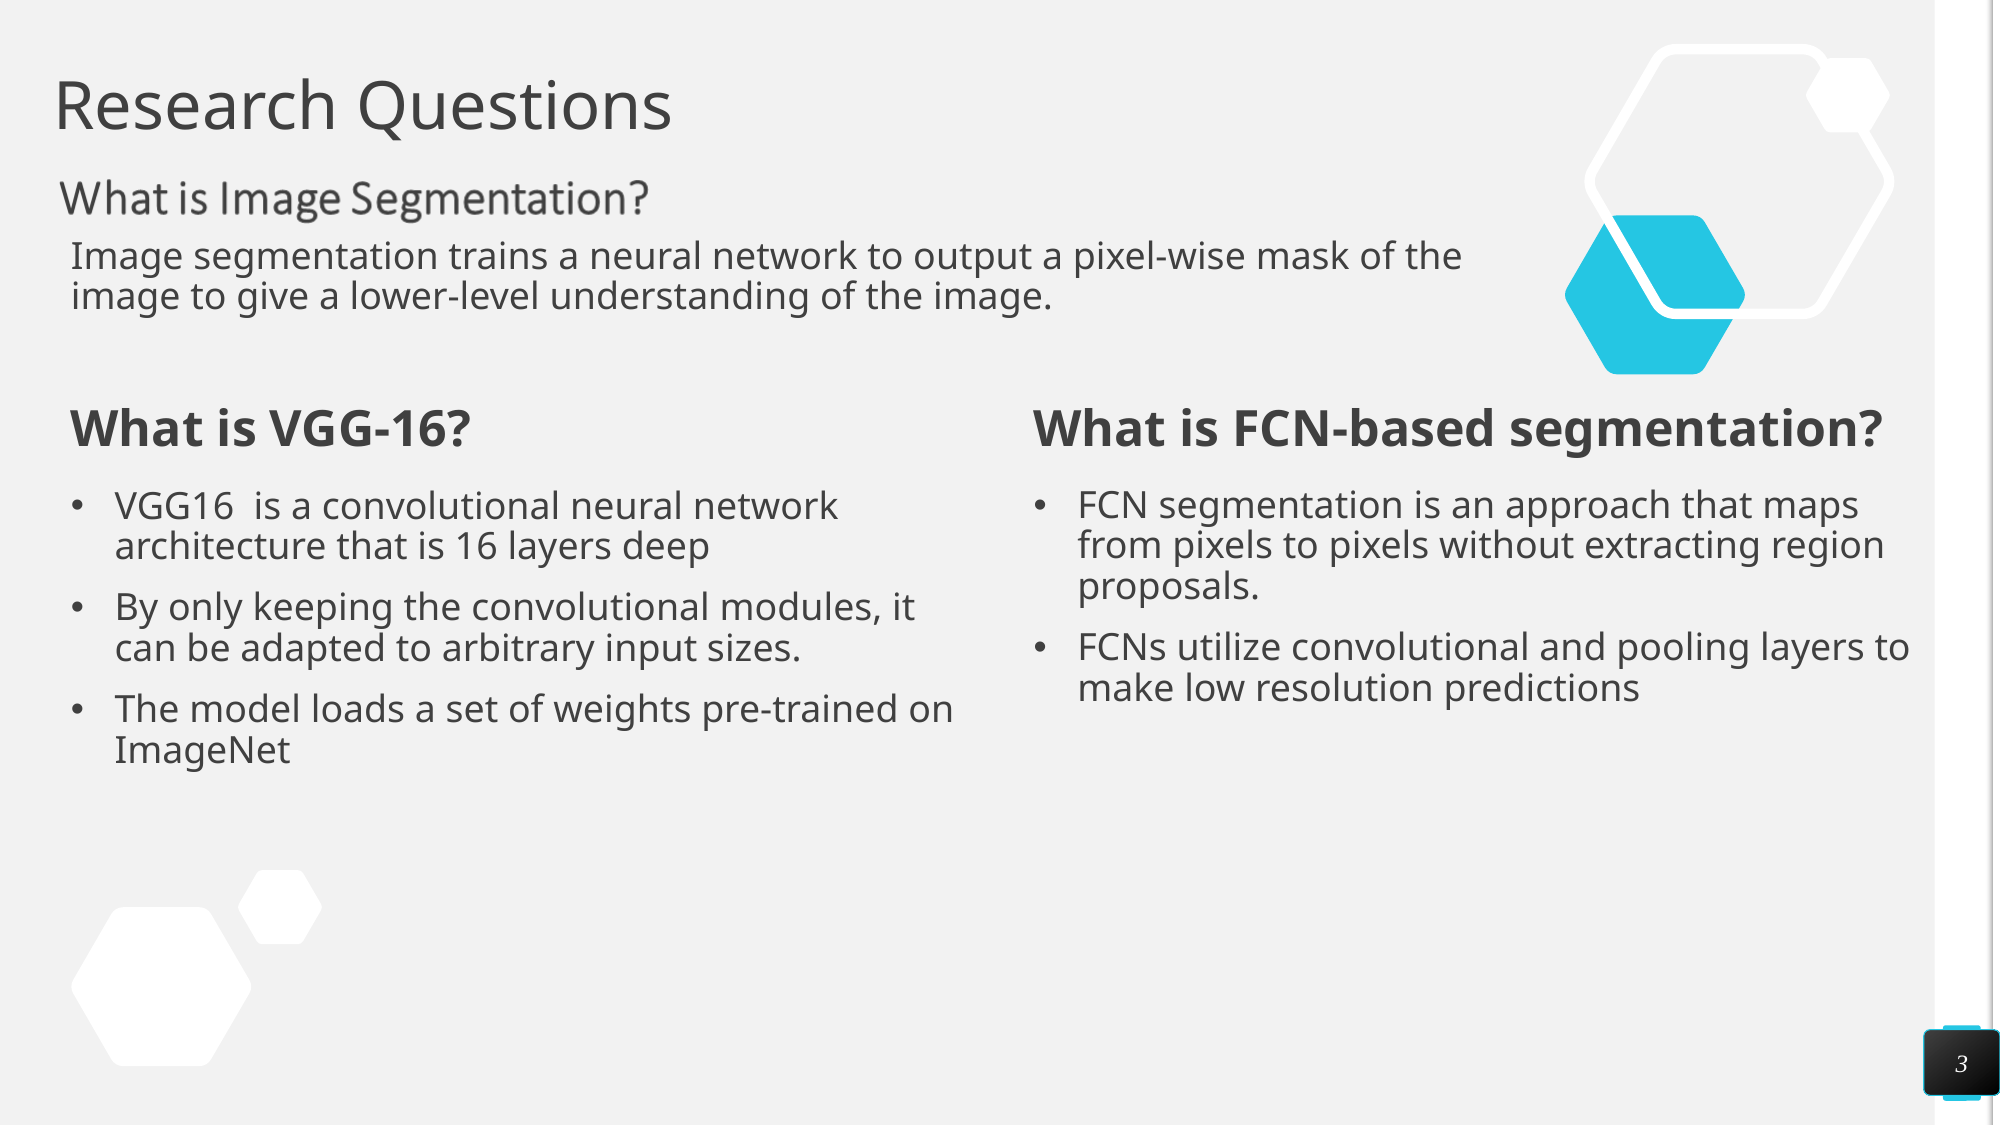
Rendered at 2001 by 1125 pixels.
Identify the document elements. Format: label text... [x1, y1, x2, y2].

list What is VGG-16? [70, 403, 969, 463]
list What is FCN-based segmentation? [1033, 403, 1932, 463]
slide_number 3 [1923, 1029, 2000, 1096]
list FCN segmentation is an approach that maps from pixels to pixels without extracting region proposals. FCNs utilize convolutional and pooling layers to make low resolution predictions [1033, 486, 1932, 796]
title Research Questions [53, 72, 1914, 144]
list VGG16 is a convolutional neural network architecture that is 16 layers deep By only keeping the convolutional modules, it can be adapted to arbitrary input sizes. The model loads a set of weights pre-trained on ImageNet [70, 486, 969, 796]
picture [27, 151, 957, 258]
list Image segmentation trains a neural network to output a pixel-wise mask of the image to give a lower-level understanding of the image. [70, 237, 1540, 308]
